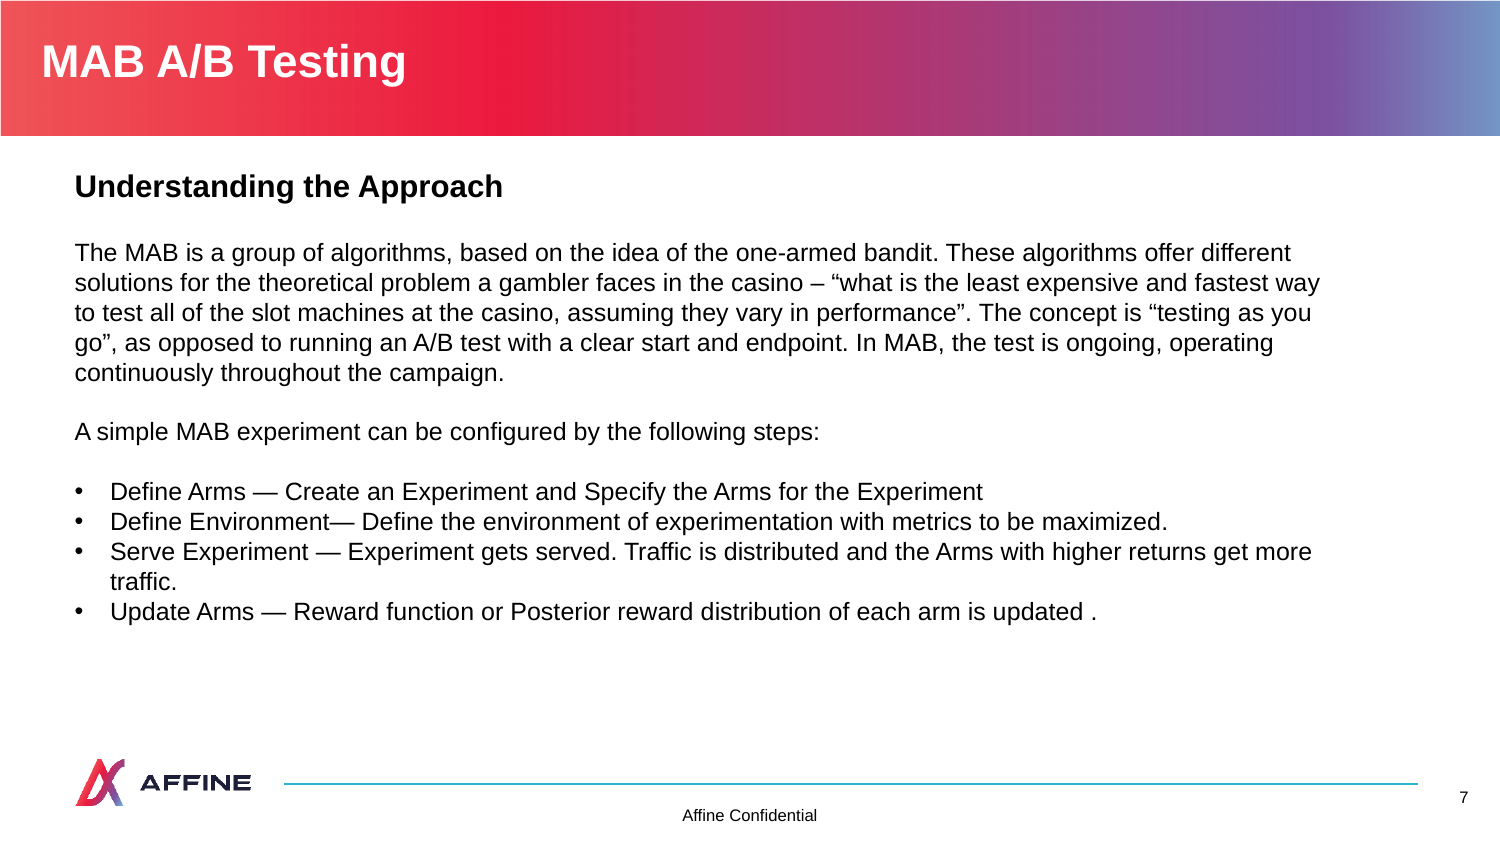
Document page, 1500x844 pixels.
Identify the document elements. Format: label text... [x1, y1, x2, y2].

picture [75, 759, 251, 806]
text_box MAB A/B Testing [30, 14, 1470, 109]
text_box The MAB is a group of algorithms, based on the idea of the one-armed bandit. These algorithms offer different solutions for the theoretical problem a gambler faces in the casino – “what is the least expensive and fastest way to test all of the slot machines at the casino, assuming they vary in performance”. The concept is “testing as you go”, as opposed to running an A/B test with a clear start and endpoint. In MAB, the test is ongoing, operating continuously throughout the campaign. A simple MAB experiment can be configured by the following steps: Define Arms — Create an Experiment and Specify the Arms for the Experiment Define Environment— Define the environment of experimentation with metrics to be maximized. Serve Experiment — Experiment gets served. Traffic is distributed and the Arms with higher returns get more traffic. Update Arms — Reward function or Posterior reward distribution of each arm is updated . [63, 230, 1339, 724]
slide_number 7 [1389, 764, 1480, 830]
text_box Understanding the Approach [63, 160, 619, 210]
picture [2, 1, 1500, 136]
